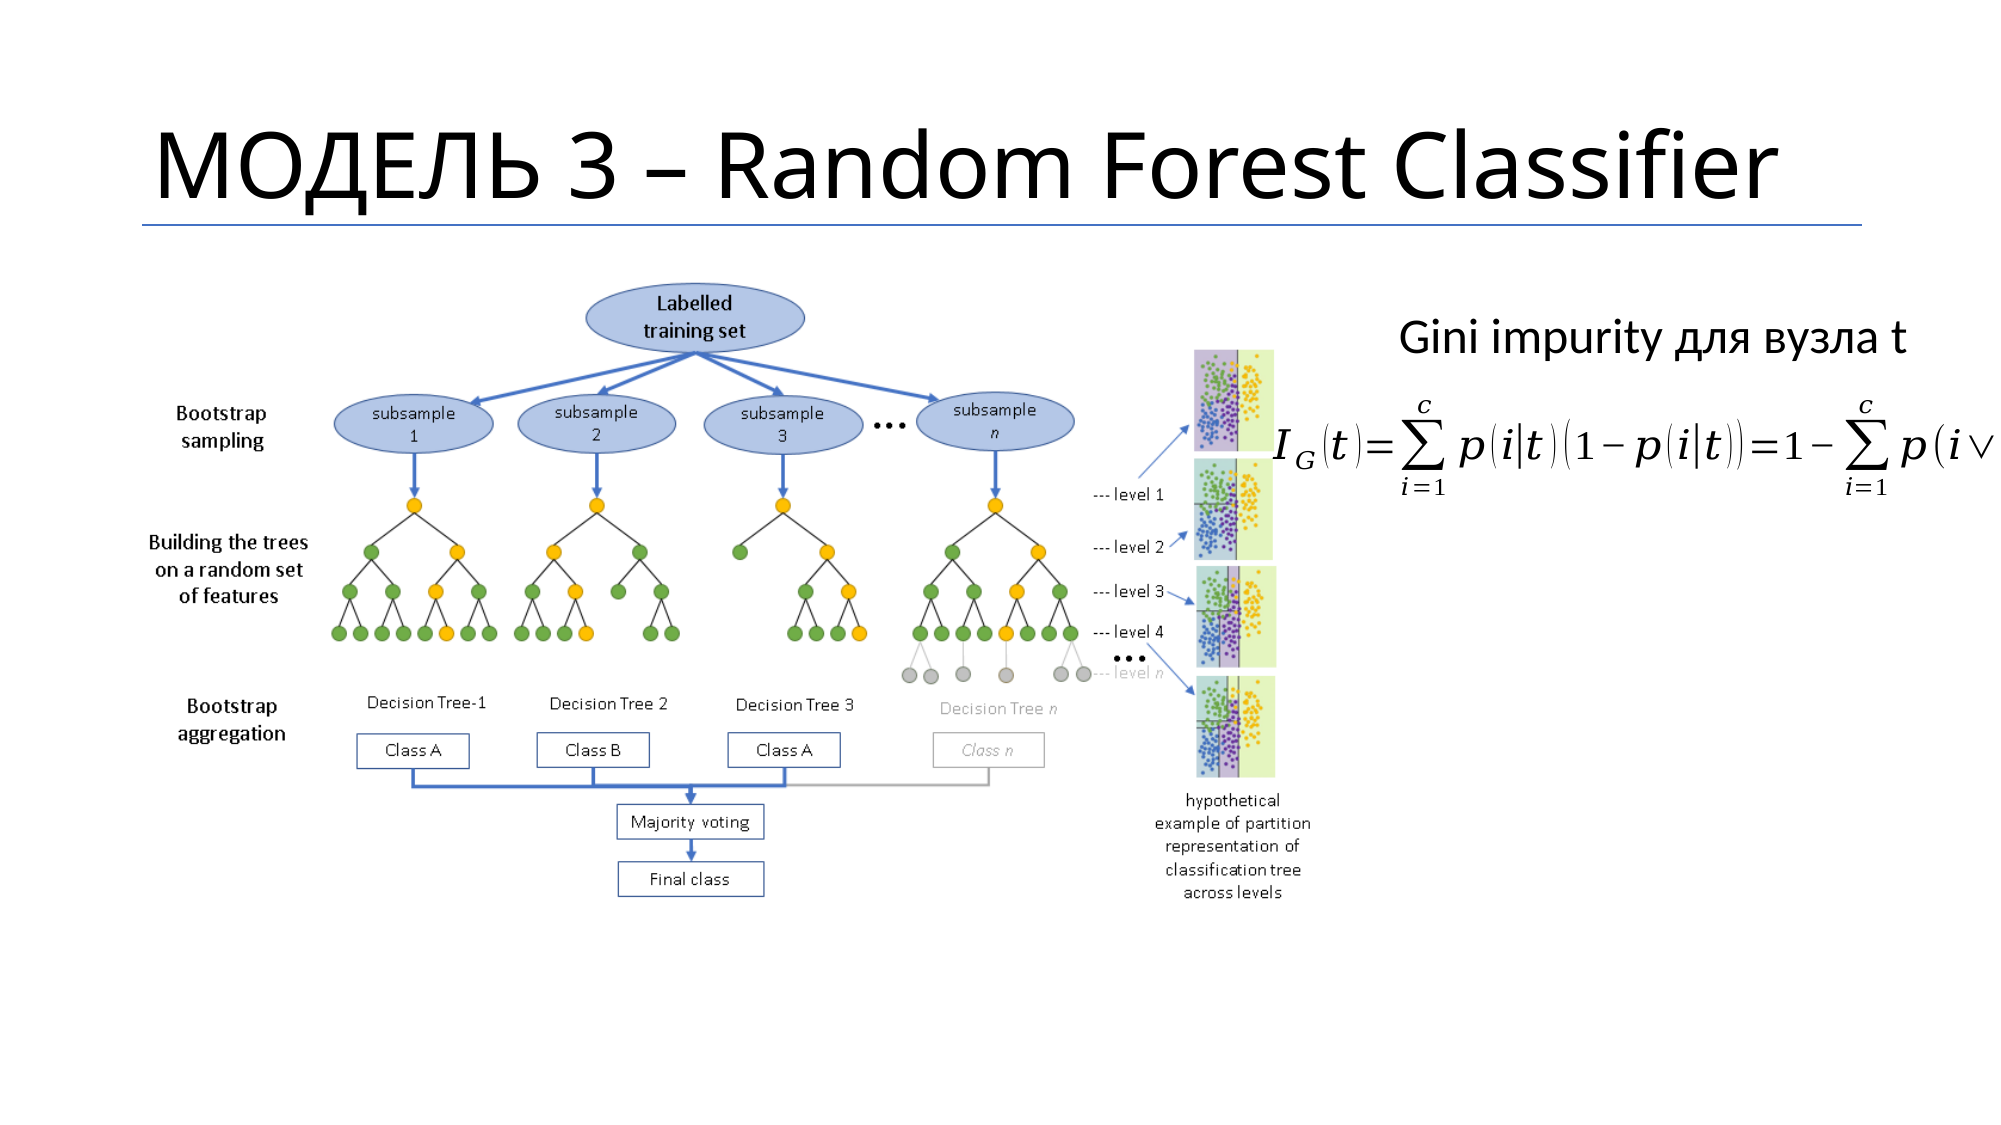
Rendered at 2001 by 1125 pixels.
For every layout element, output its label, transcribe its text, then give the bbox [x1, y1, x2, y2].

title МОДЕЛЬ 3 – Random Forest Classifier [137, 59, 1863, 277]
text_box [137, 277, 1863, 1014]
text_box Gini impurity для вузла t [1384, 295, 1935, 371]
picture [137, 259, 1329, 921]
